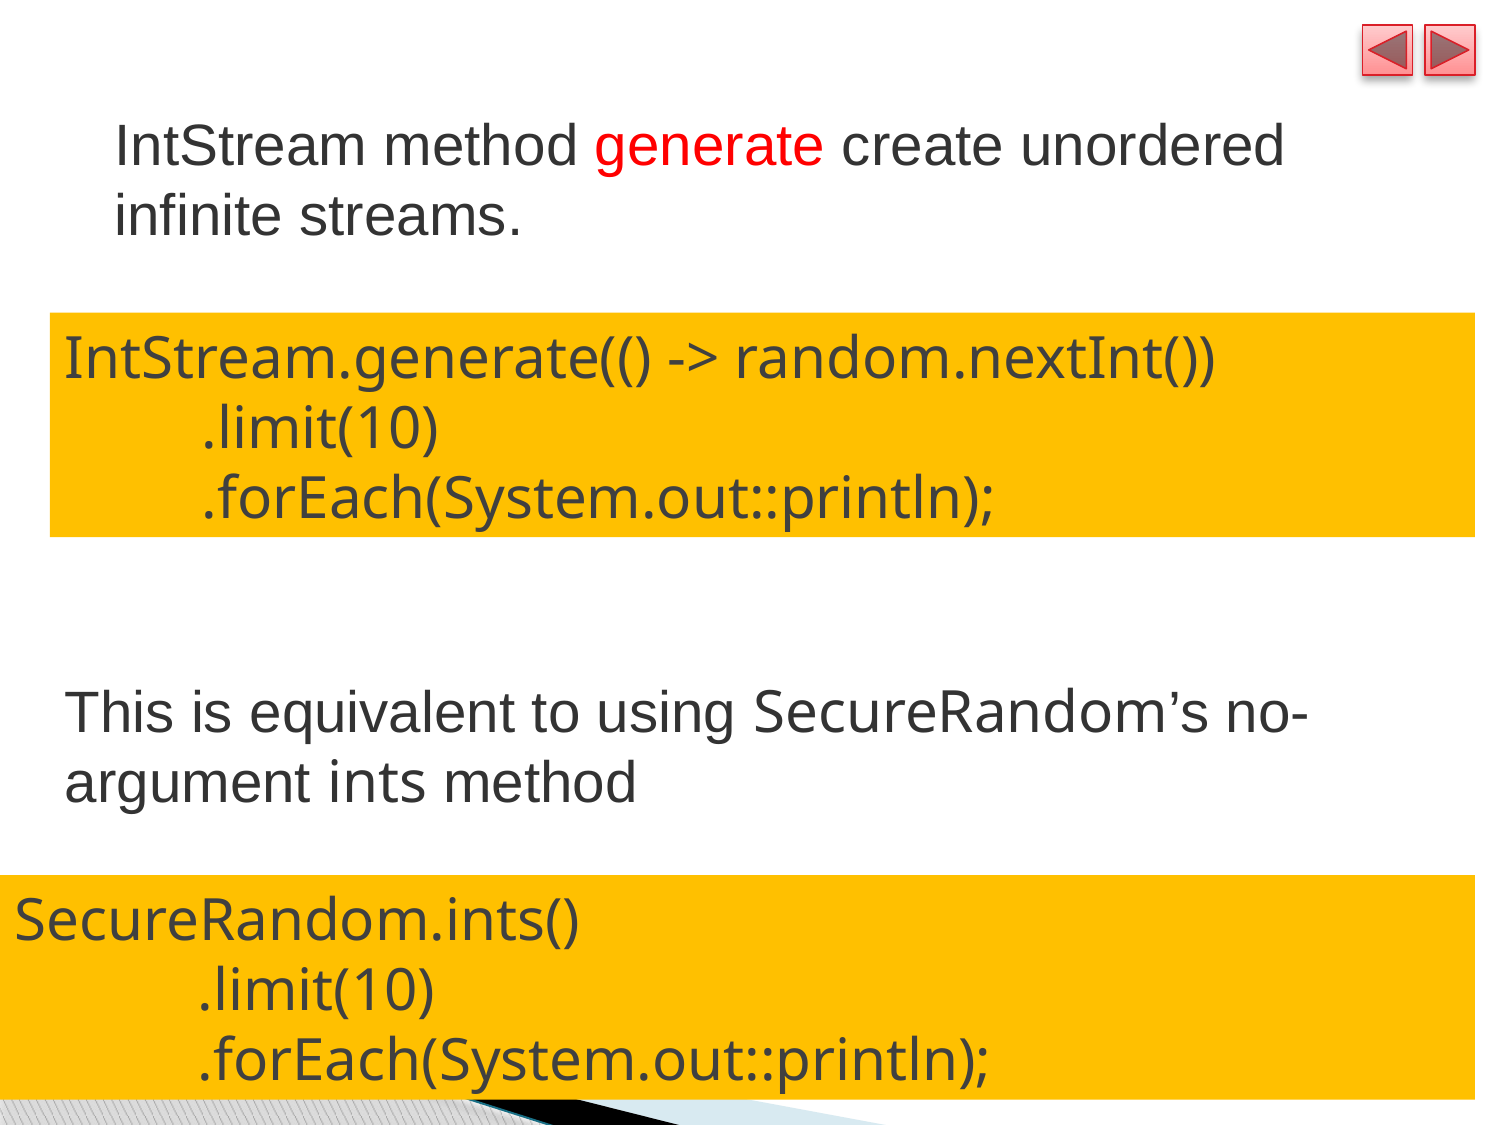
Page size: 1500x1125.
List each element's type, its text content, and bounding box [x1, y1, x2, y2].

text_box IntStream.generate(() -> random.nextInt()) .limit(10) .forEach(System.out::println); [49, 312, 1475, 538]
text_box SecureRandom.ints() .limit(10) .forEach(System.out::println); [0, 875, 1475, 1100]
text_box IntStream method generate create unordered infinite streams. [99, 99, 1363, 255]
text_box This is equivalent to using SecureRandom’s no- argument ints method [50, 666, 1438, 822]
